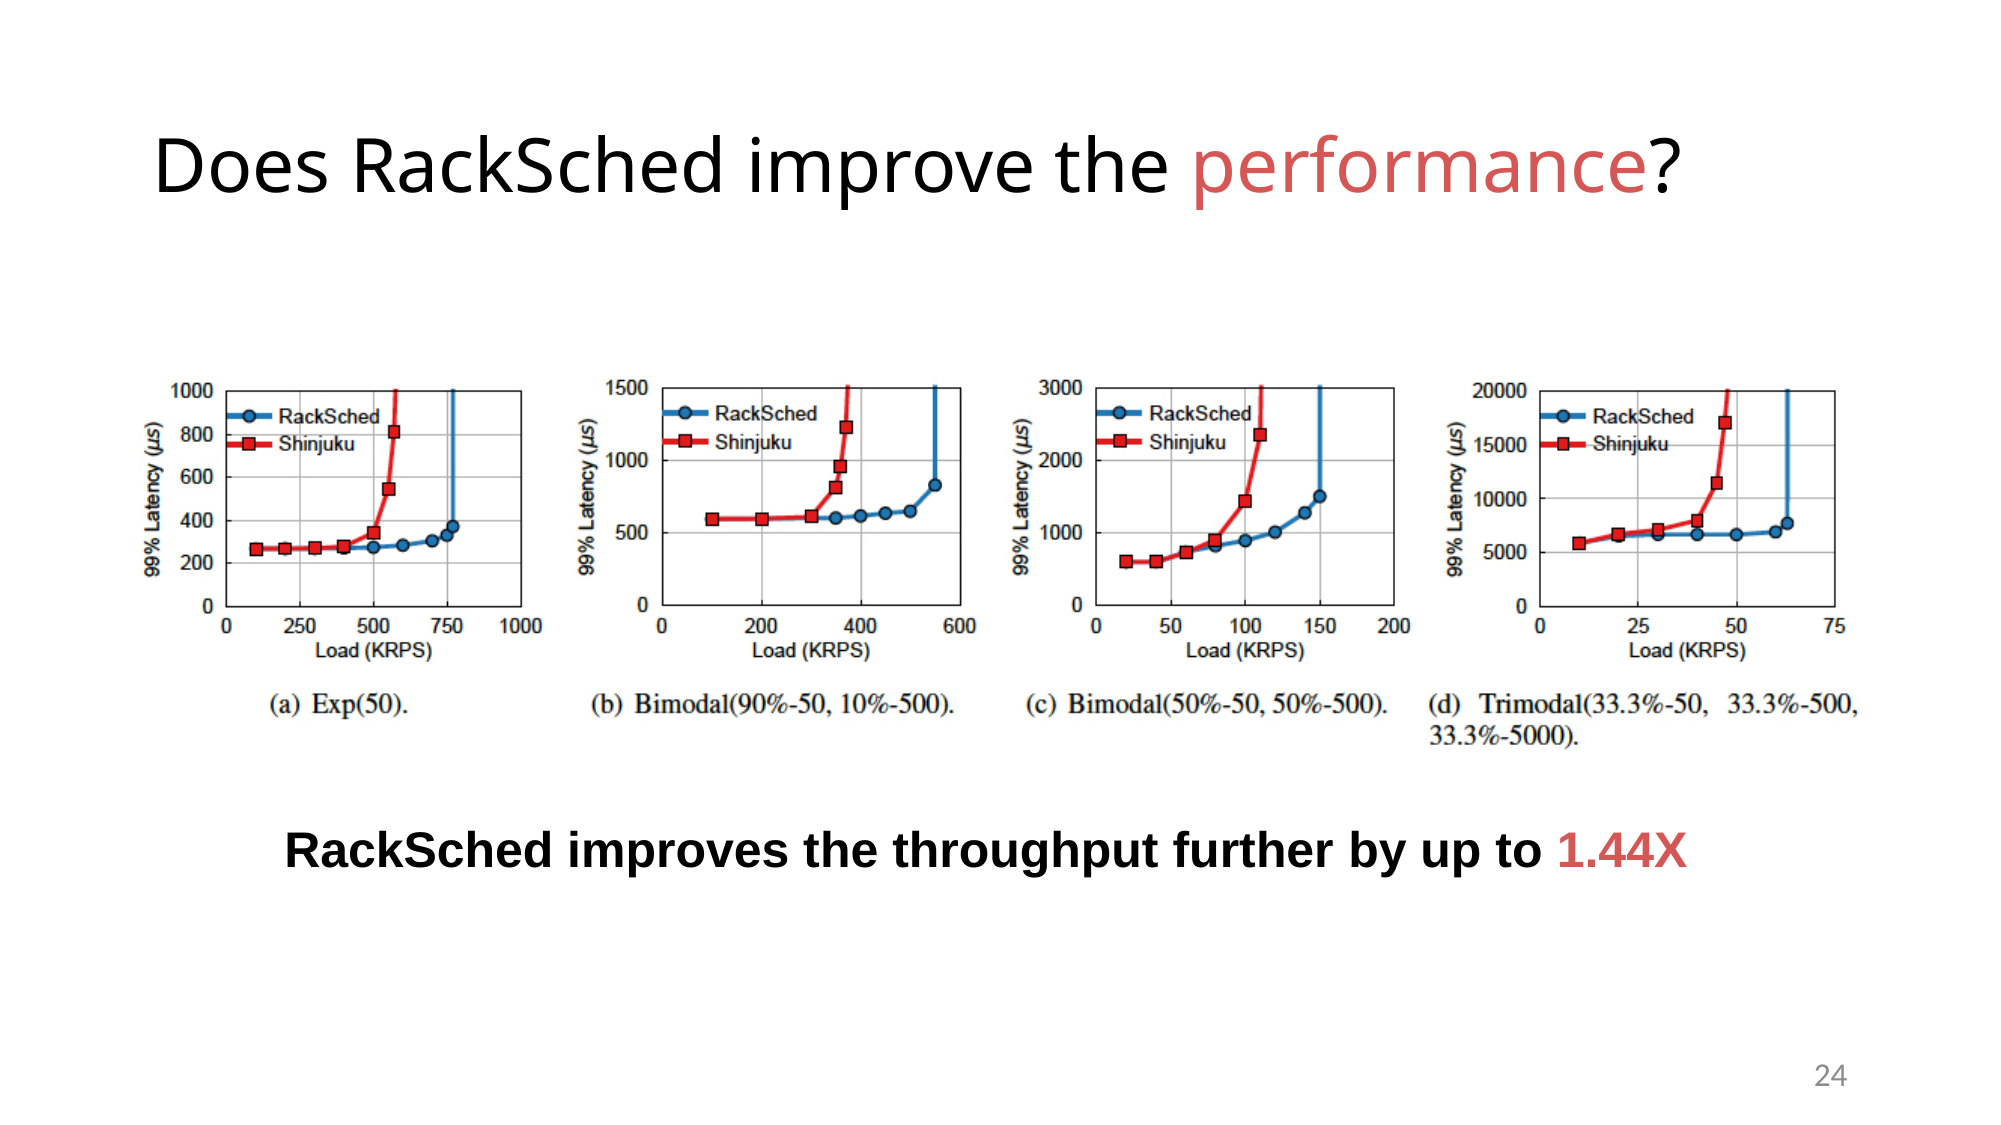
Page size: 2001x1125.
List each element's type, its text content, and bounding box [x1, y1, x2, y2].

title Does RackSched improve the performance? [137, 59, 1863, 278]
text_box RackSched improves the throughput further by up to 1.44X [269, 809, 1968, 885]
picture [137, 374, 1863, 751]
slide_number 24 [1412, 1042, 1863, 1103]
